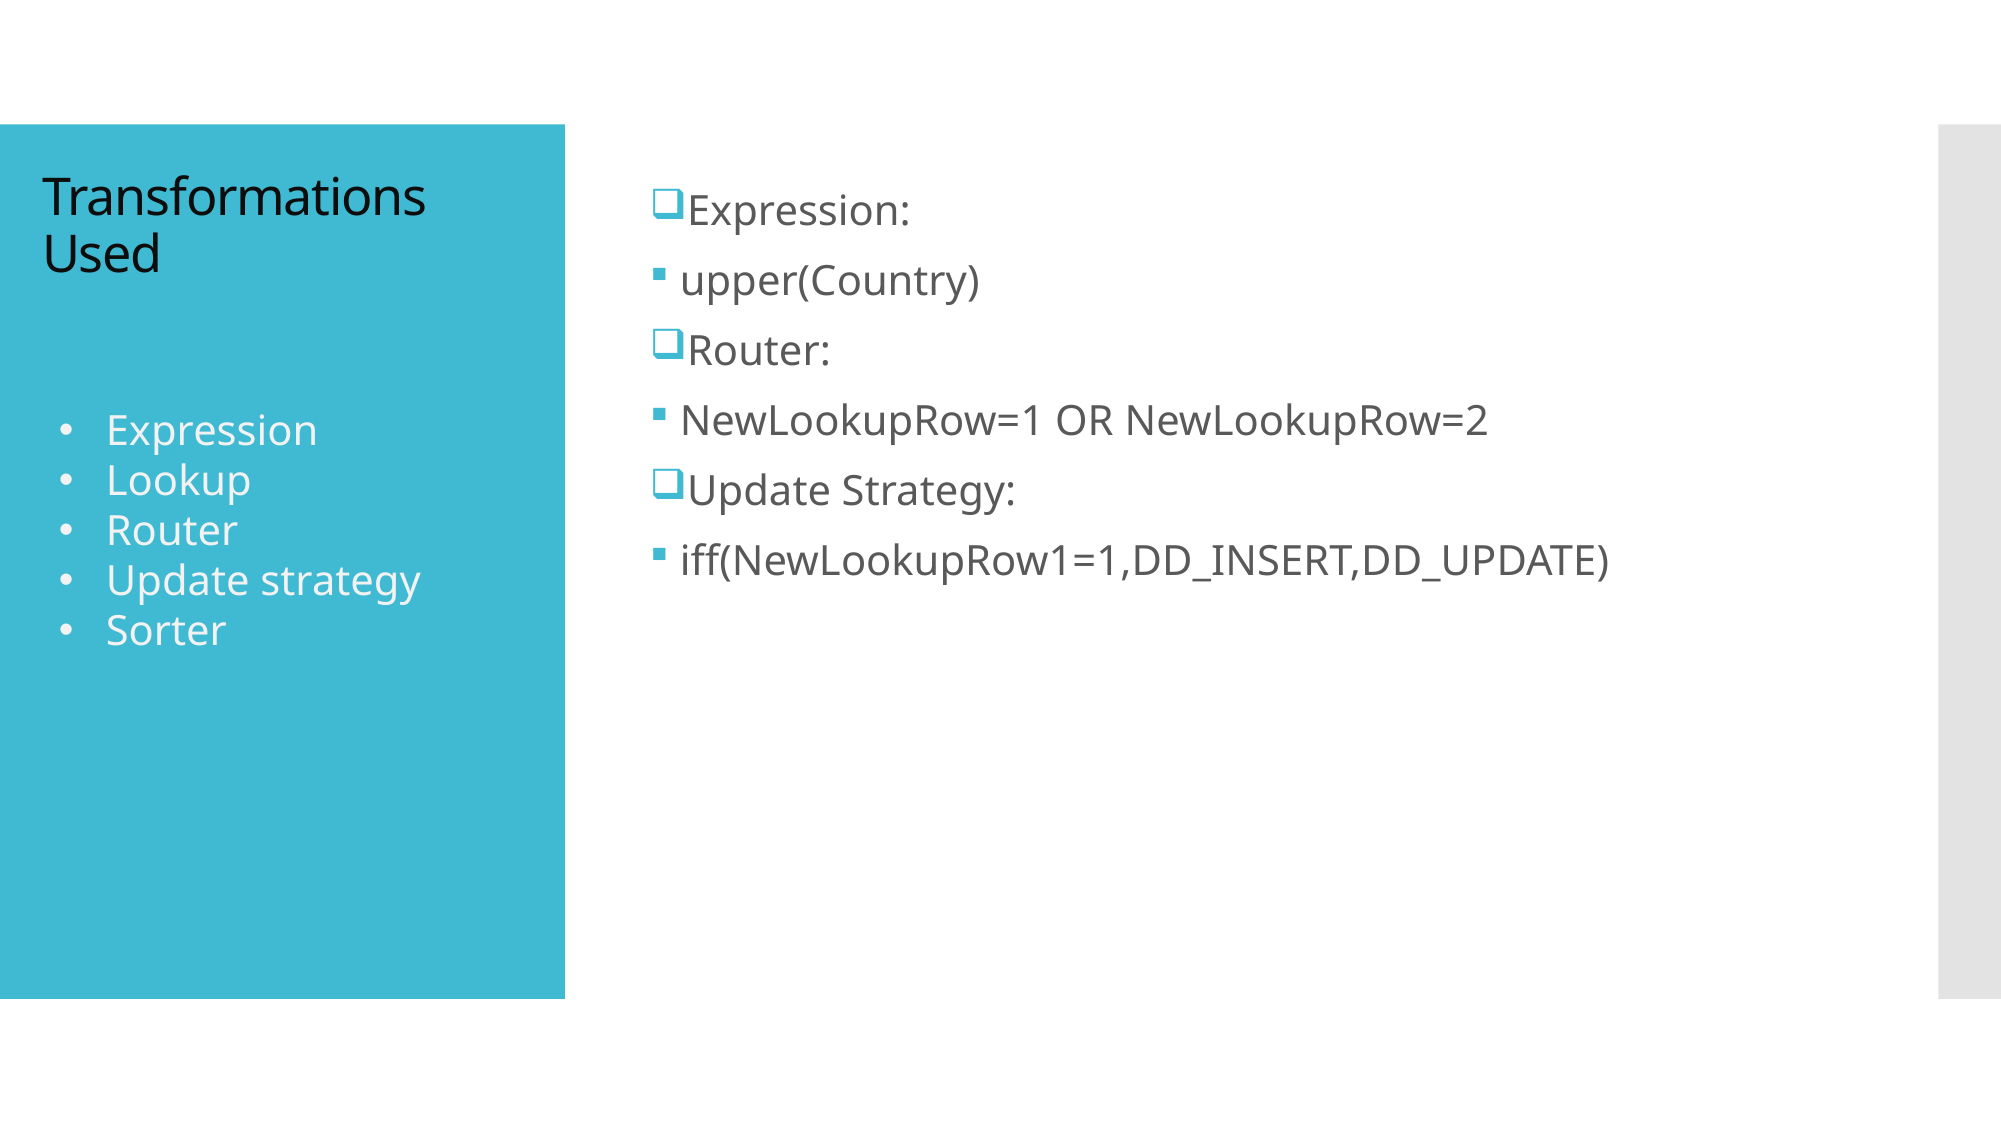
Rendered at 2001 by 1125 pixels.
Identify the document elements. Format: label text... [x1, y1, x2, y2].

text_box Expression Lookup Router Update strategy Sorter [44, 396, 526, 662]
list Expression: upper(Country) Router: NewLookupRow=1 OR NewLookupRow=2 Update Strategy: iff(NewLookupRow1=1,DD_INSERT,DD_UPDATE) [634, 141, 1835, 982]
title Transformations Used [27, 141, 526, 313]
